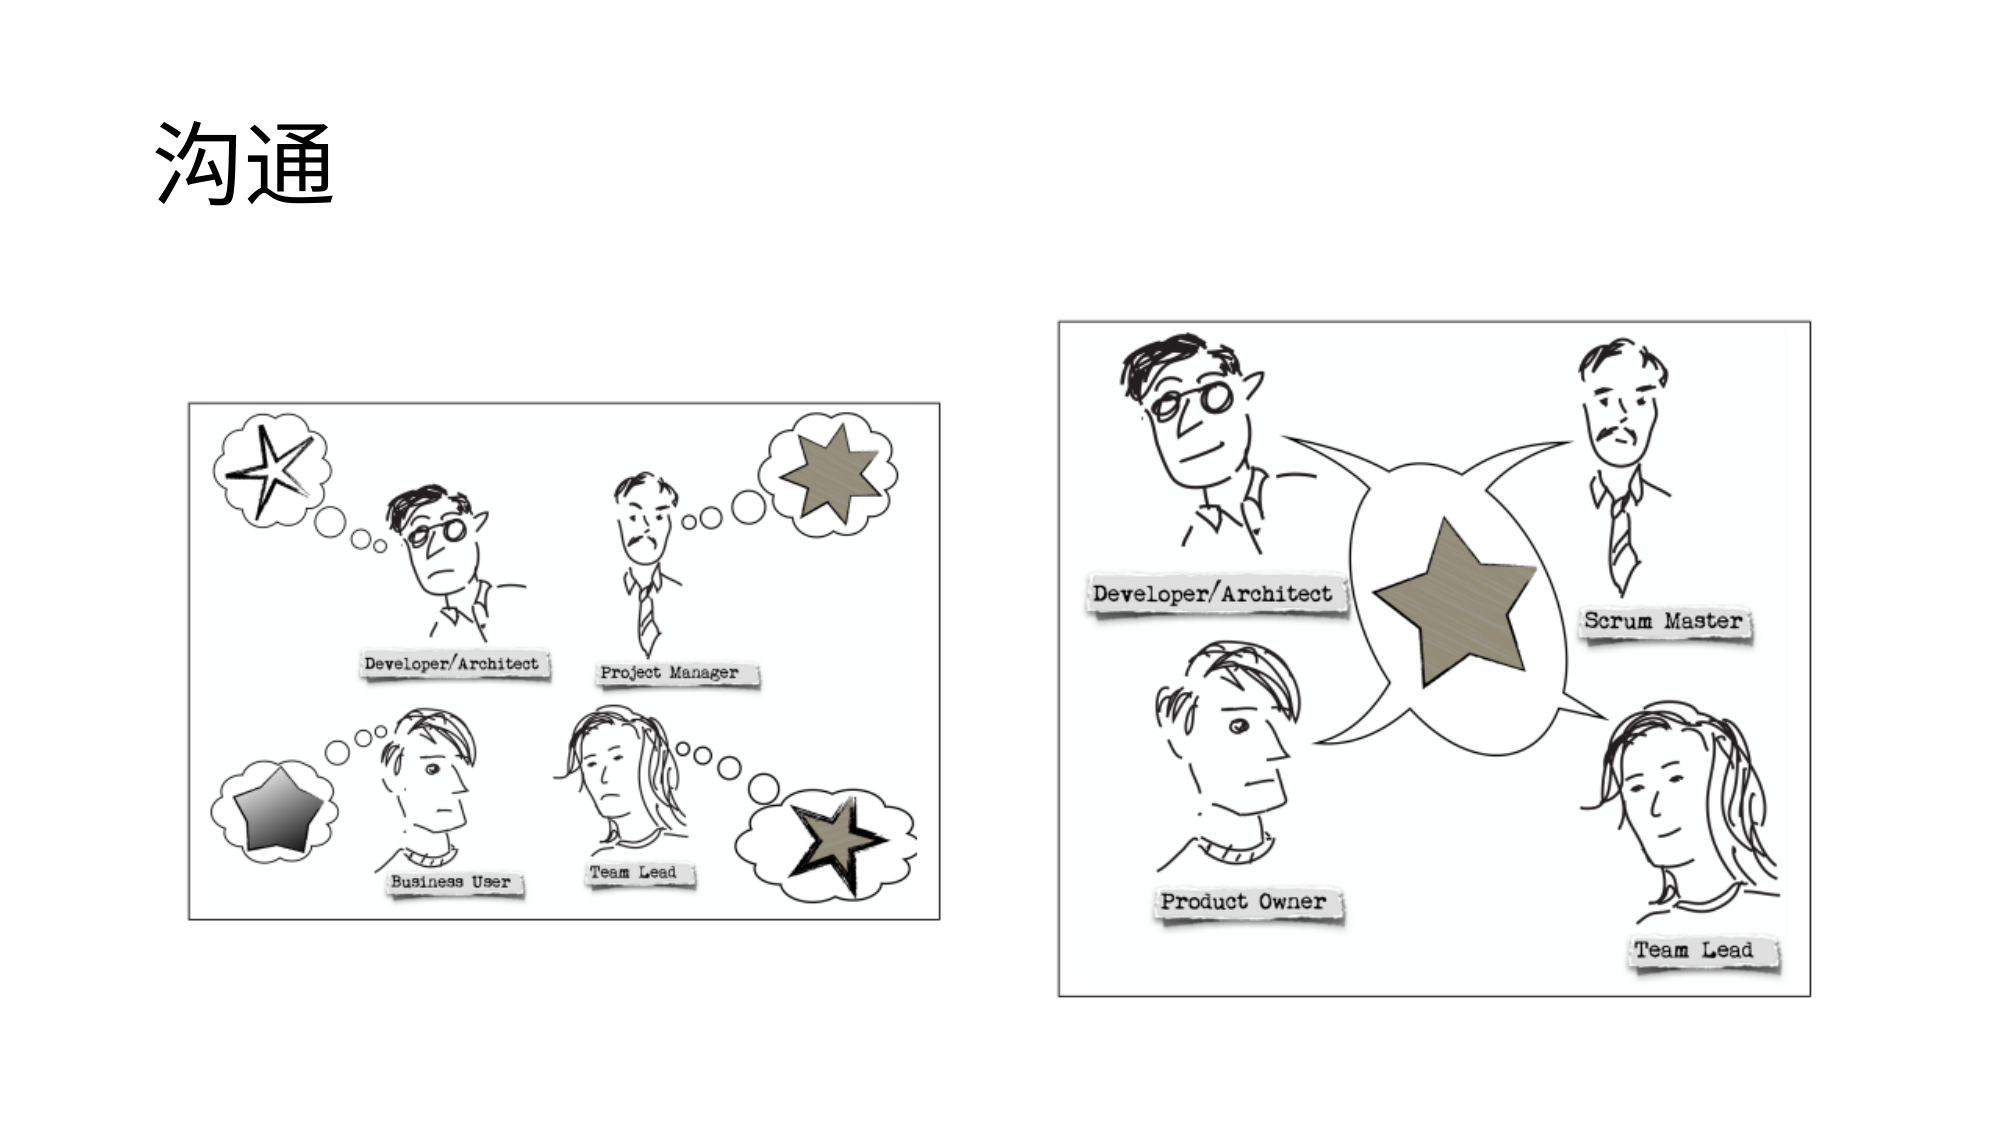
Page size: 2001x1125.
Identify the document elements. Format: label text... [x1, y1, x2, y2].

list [1051, 306, 1824, 1007]
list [178, 386, 947, 927]
title 沟通 [137, 59, 1863, 278]
